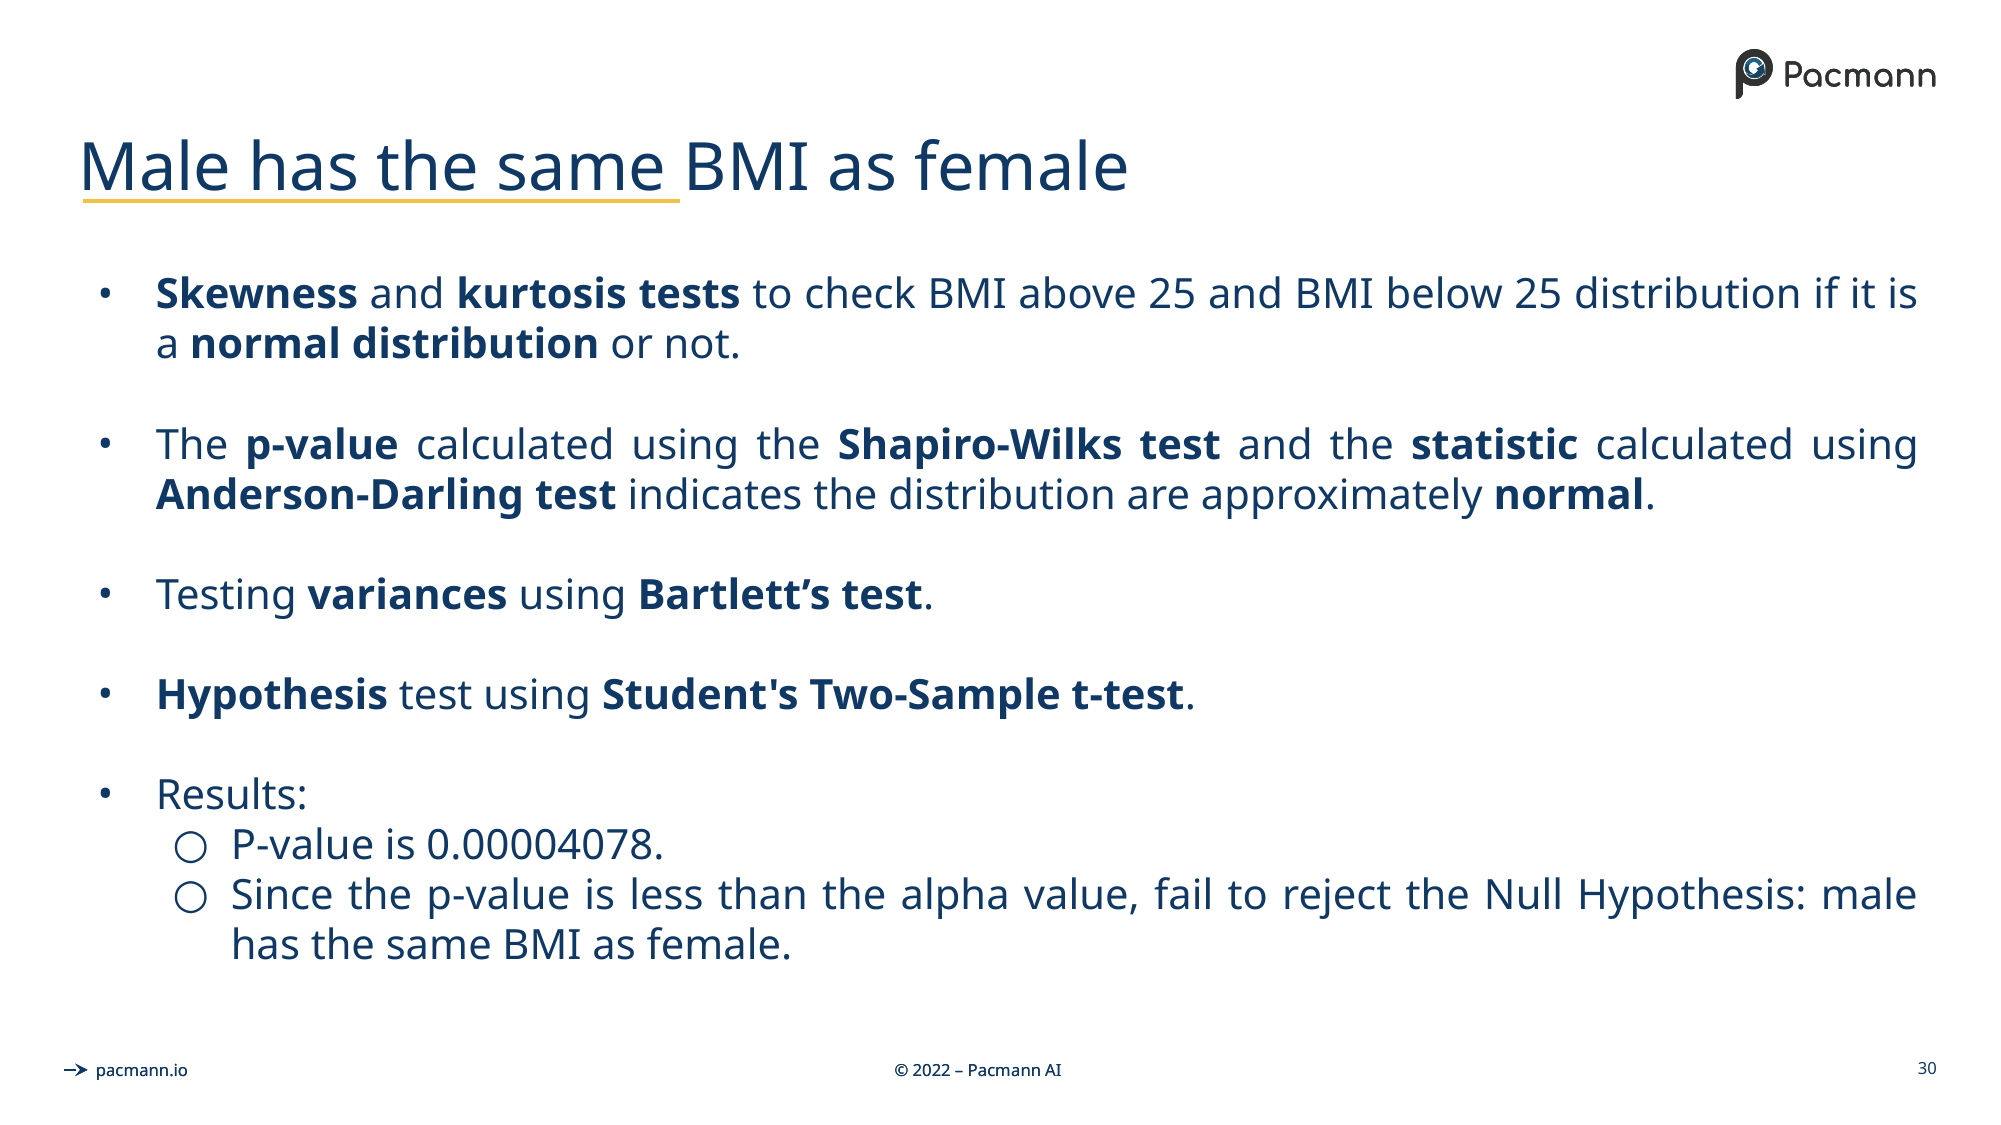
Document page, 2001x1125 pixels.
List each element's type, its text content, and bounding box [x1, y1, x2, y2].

text_box Skewness and kurtosis tests to check BMI above 25 and BMI below 25 distribution if it is a normal distribution or not. The p-value calculated using the Shapiro-Wilks test and the statistic calculated using Anderson-Darling test indicates the distribution are approximately normal. Testing variances using Bartlett’s test. Hypothesis test using Student's Two-Sample t-test. Results: P-value is 0.00004078. Since the p-value is less than the alpha value, fail to reject the Null Hypothesis: male has the same BMI as female. [65, 259, 1934, 976]
picture [1707, 36, 1966, 112]
title Male has the same BMI as female [63, 59, 1935, 278]
